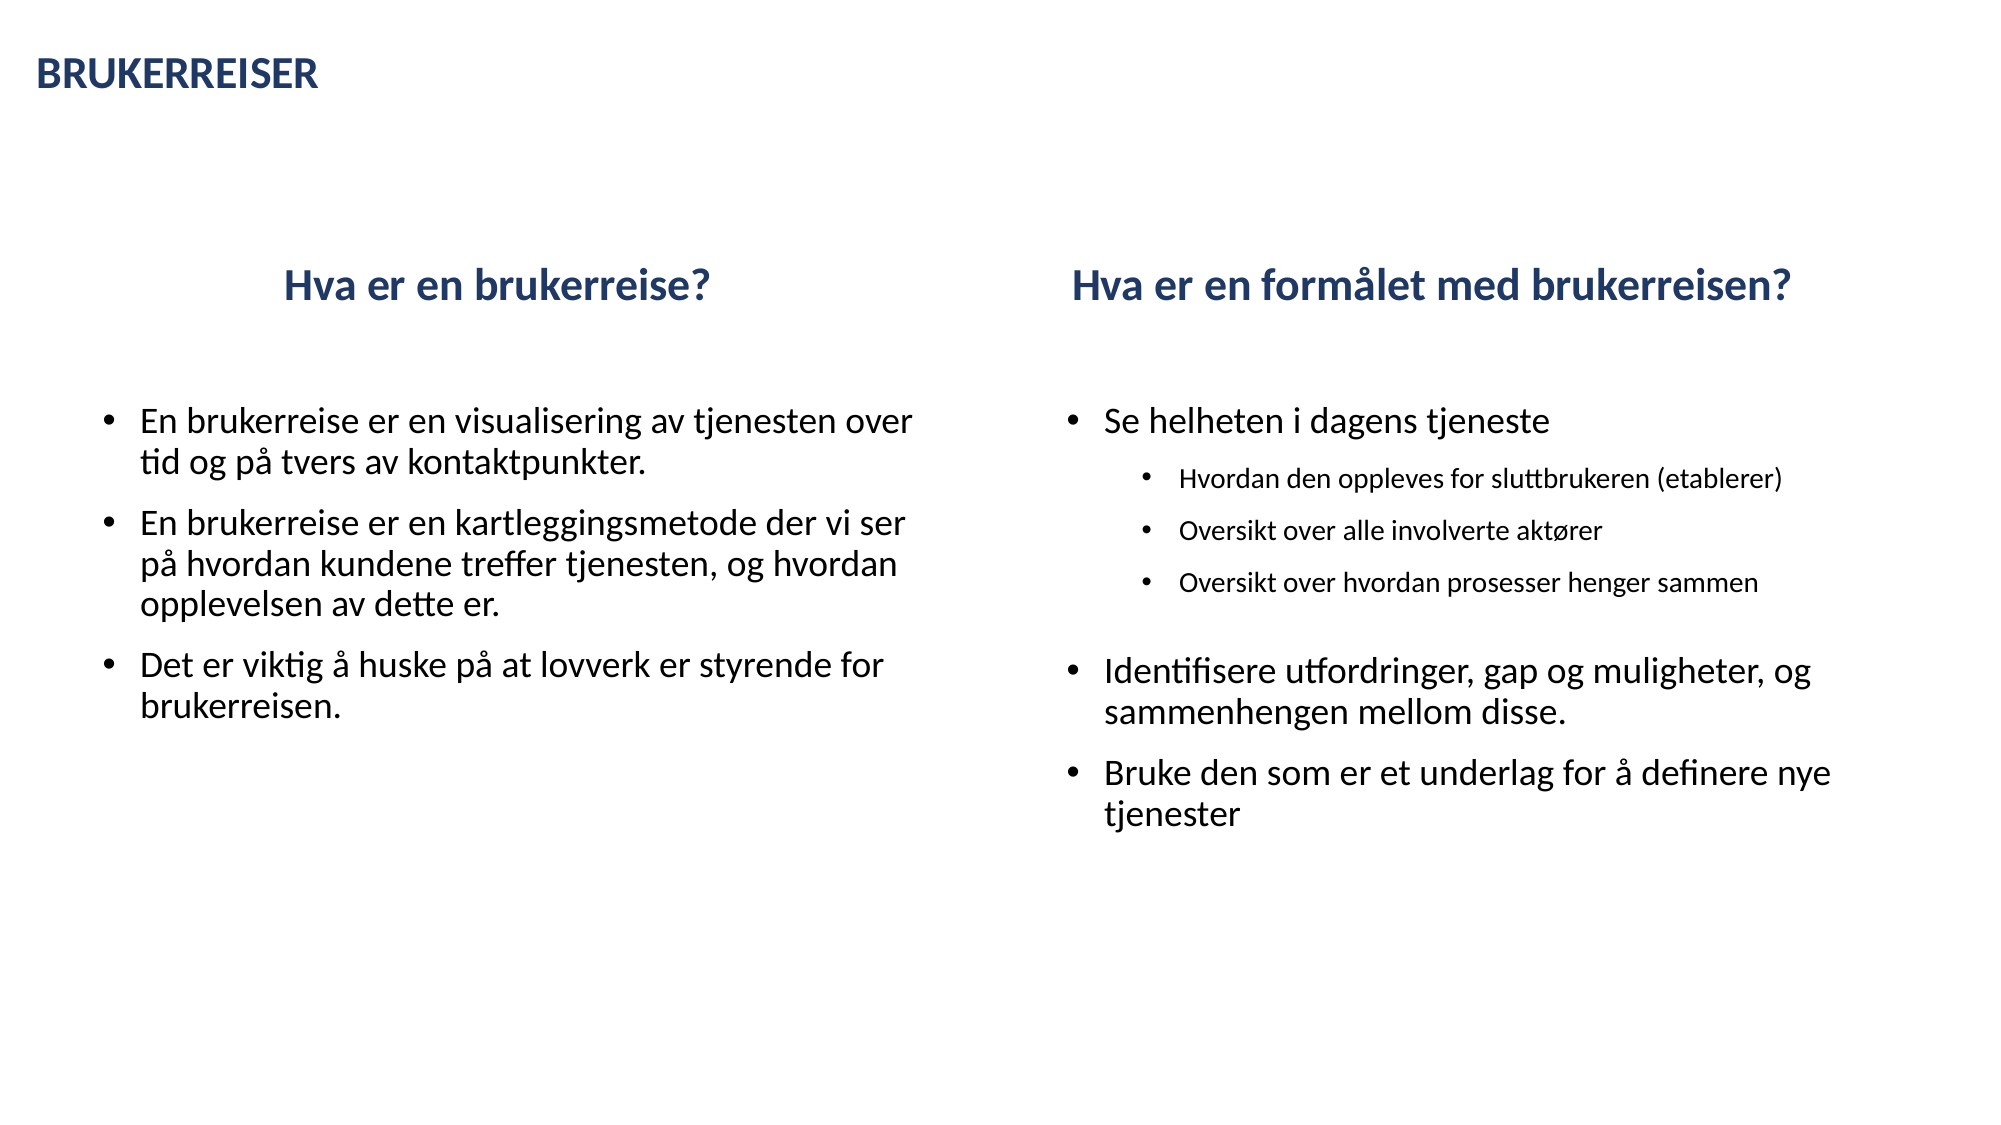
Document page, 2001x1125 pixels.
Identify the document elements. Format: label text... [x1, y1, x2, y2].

text_box Se helheten i dagens tjeneste Hvordan den oppleves for sluttbrukeren (etablerer) Oversikt over alle involverte aktører Oversikt over hvordan prosesser henger sammen Identifisere utfordringer, gap og muligheter, og sammenhengen mellom disse. Bruke den som er et underlag for å definere nye tjenester [1051, 394, 1977, 1108]
title Hva er en brukerreise? [172, 176, 825, 394]
text_box BRUKERREISER [21, 35, 1977, 164]
text_box Hva er en formålet med brukerreisen? [1051, 176, 1815, 395]
list En brukerreise er en visualisering av tjenesten over tid og på tvers av kontaktpunkter. En brukerreise er en kartleggingsmetode der vi ser på hvordan kundene treffer tjenesten, og hvordan opplevelsen av dette er. Det er viktig å huske på at lovverk er styrende for brukerreisen. [87, 394, 934, 1108]
